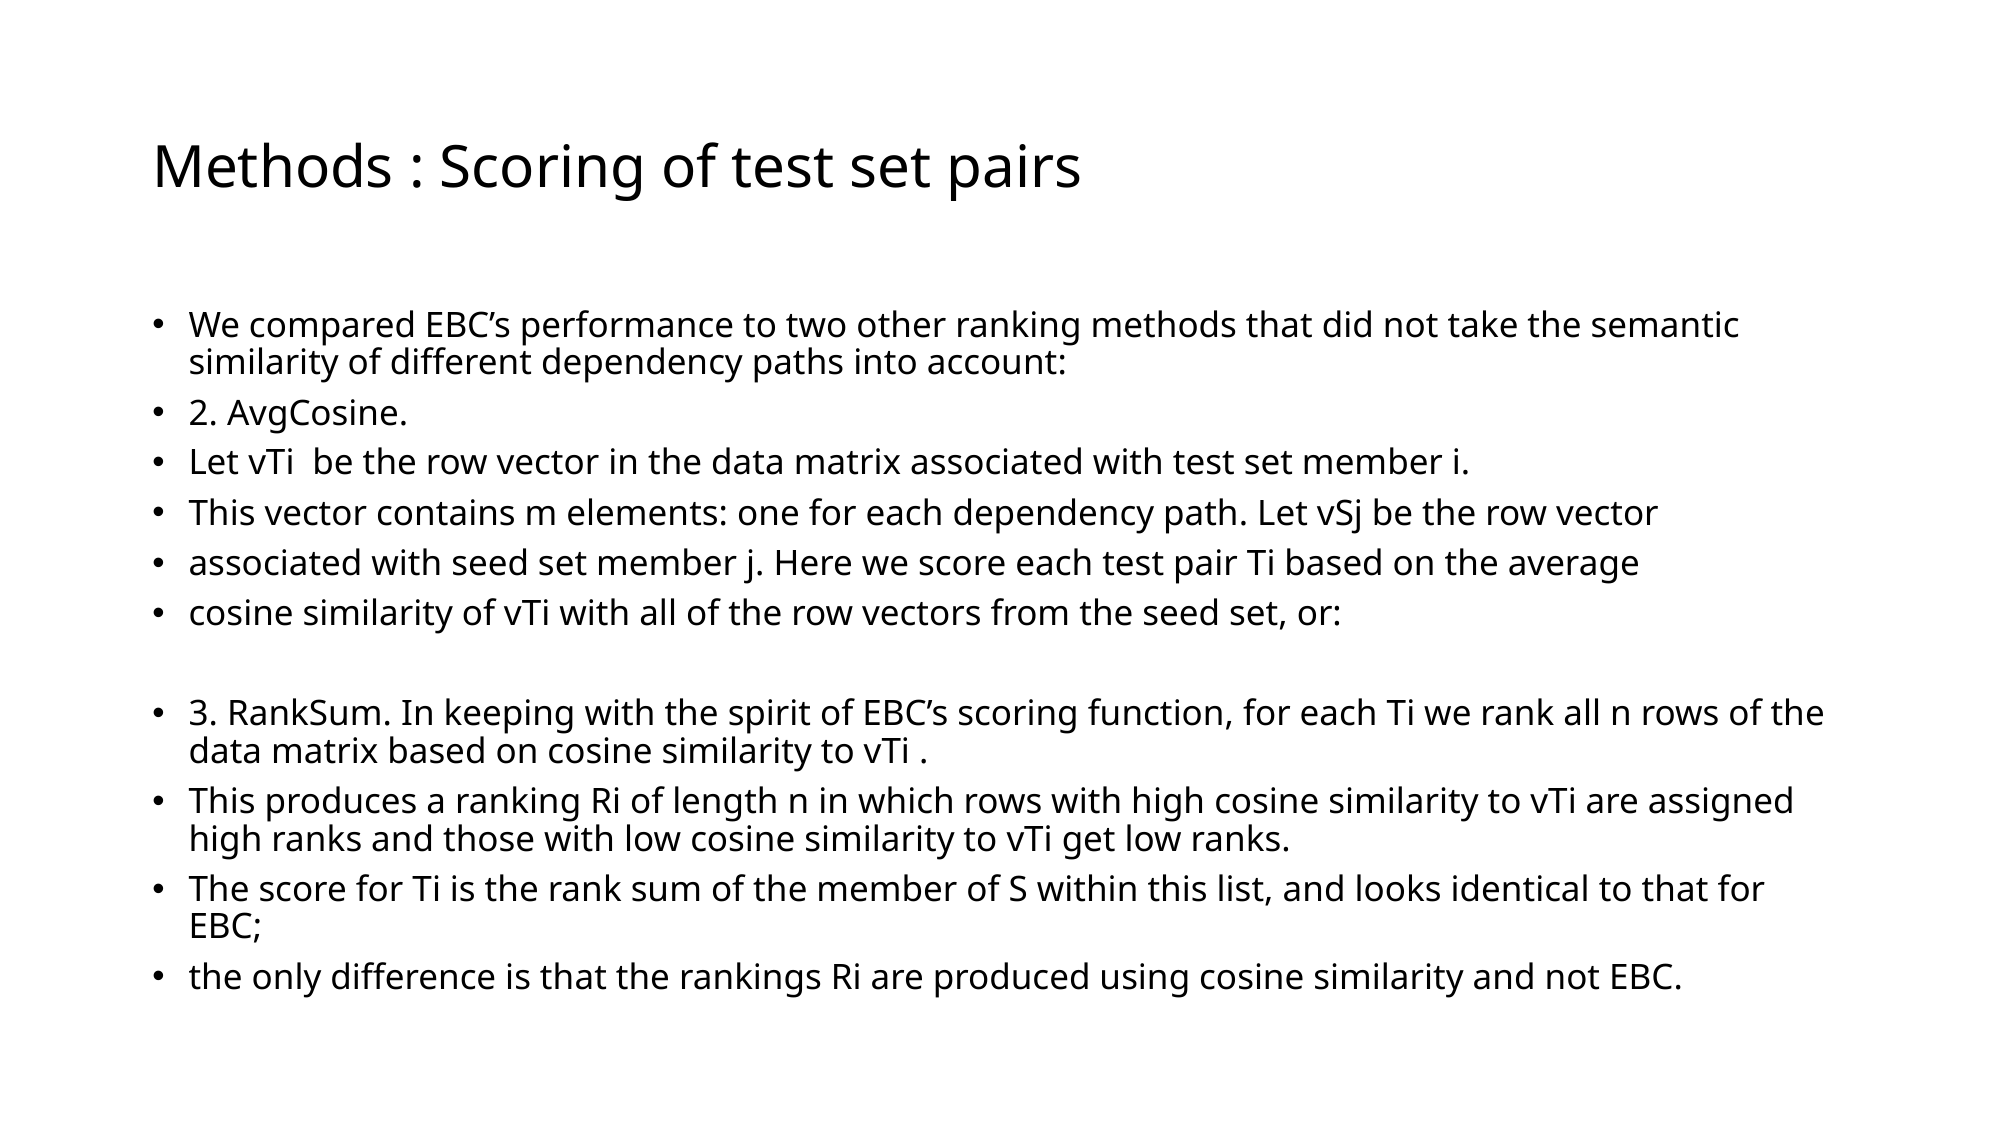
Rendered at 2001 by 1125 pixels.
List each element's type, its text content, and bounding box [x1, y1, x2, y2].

title Methods : Scoring of test set pairs [137, 59, 1863, 278]
list We compared EBC’s performance to two other ranking methods that did not take the semantic similarity of different dependency paths into account: 2. AvgCosine. Let vTi be the row vector in the data matrix associated with test set member i. This vector contains m elements: one for each dependency path. Let vSj be the row vector associated with seed set member j. Here we score each test pair Ti based on the average cosine similarity of vTi with all of the row vectors from the seed set, or: 3. RankSum. In keeping with the spirit of EBC’s scoring function, for each Ti we rank all n rows of the data matrix based on cosine similarity to vTi . This produces a ranking Ri of length n in which rows with high cosine similarity to vTi are assigned high ranks and those with low cosine similarity to vTi get low ranks. The score for Ti is the rank sum of the member of S within this list, and looks identical to that for EBC; the only difference is that the rankings Ri are produced using cosine similarity and not EBC. [137, 299, 1863, 1014]
